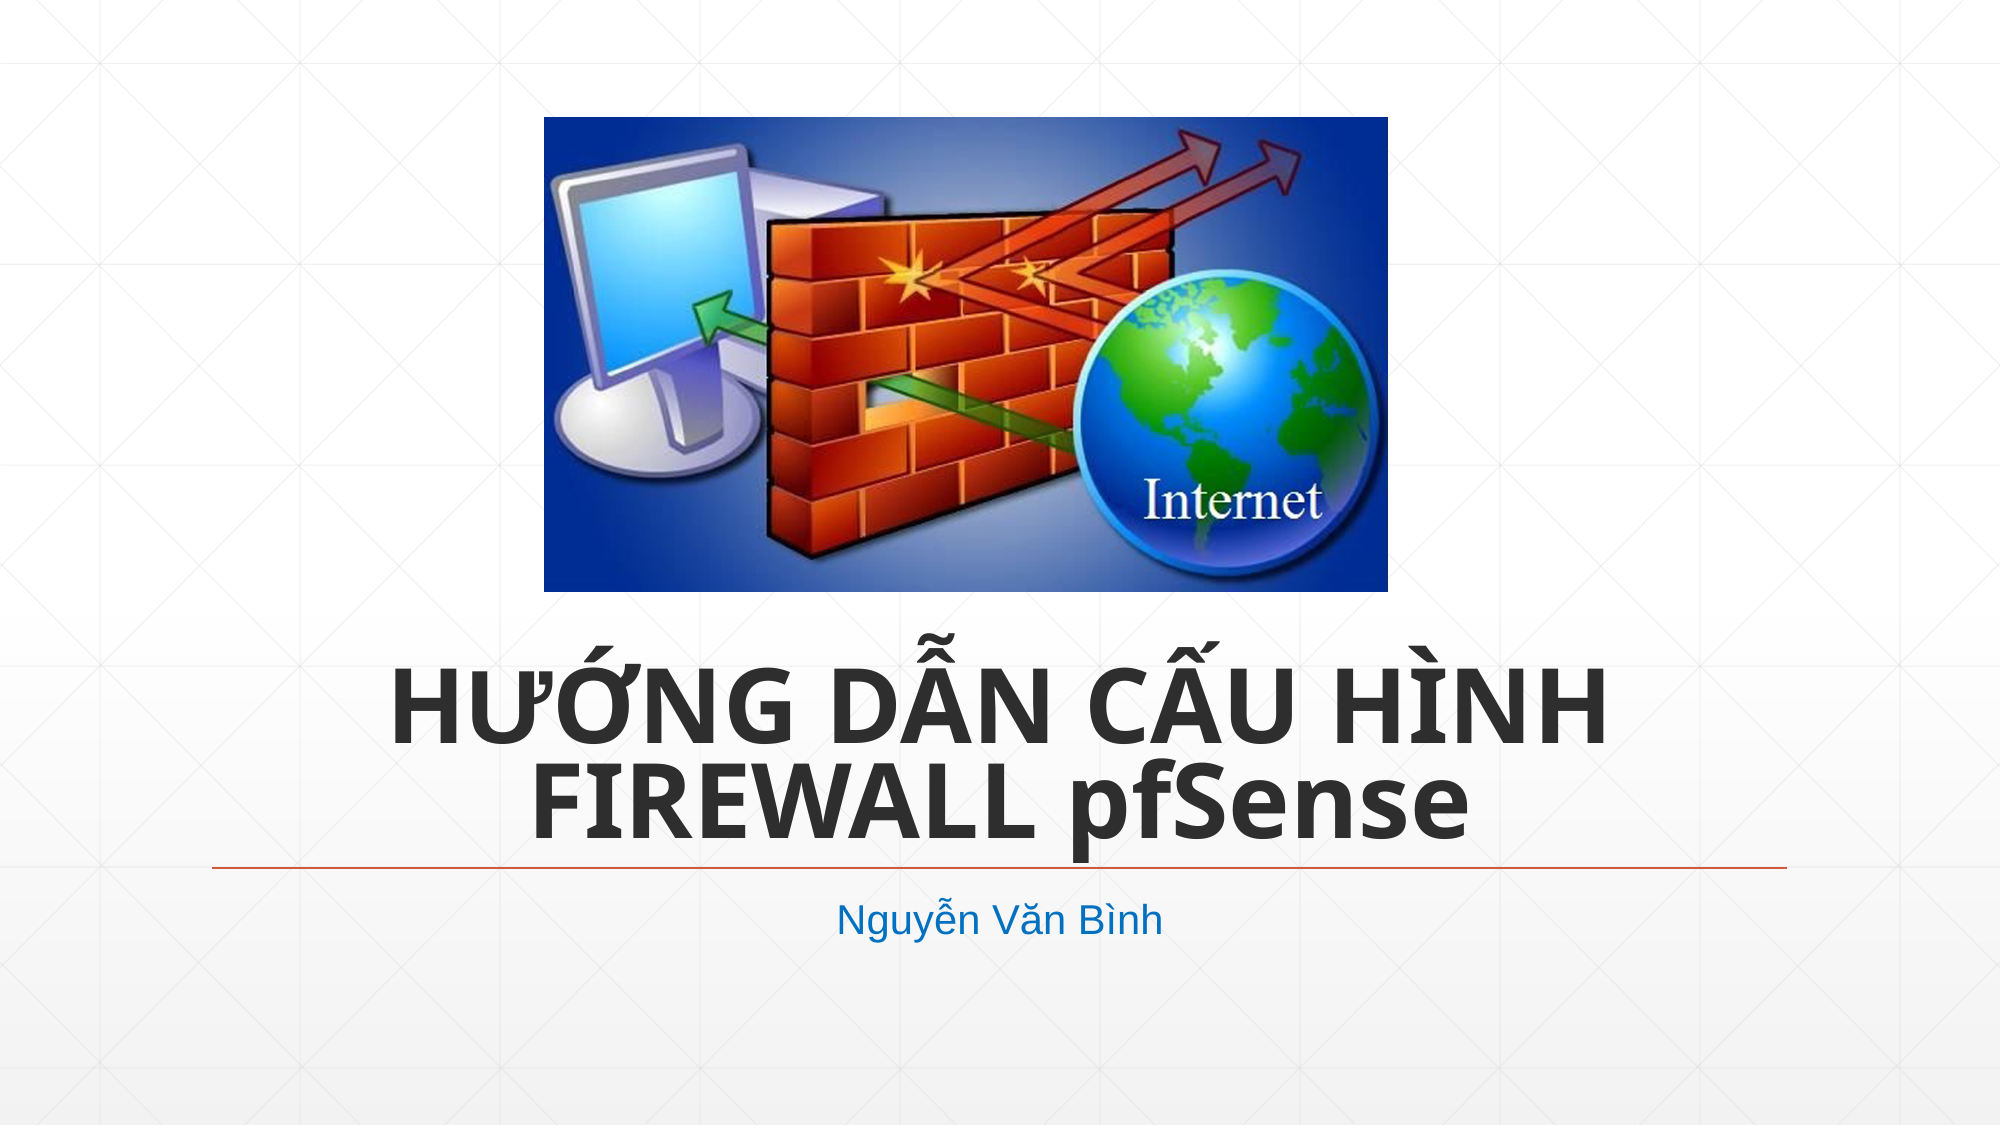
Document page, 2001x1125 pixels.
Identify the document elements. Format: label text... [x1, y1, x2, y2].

title HƯỚNG DẪN CẤU HÌNH FIREWALL pfSense [212, 638, 1788, 866]
picture [544, 117, 1388, 592]
subtitle Nguyễn Văn Bình [212, 891, 1788, 967]
